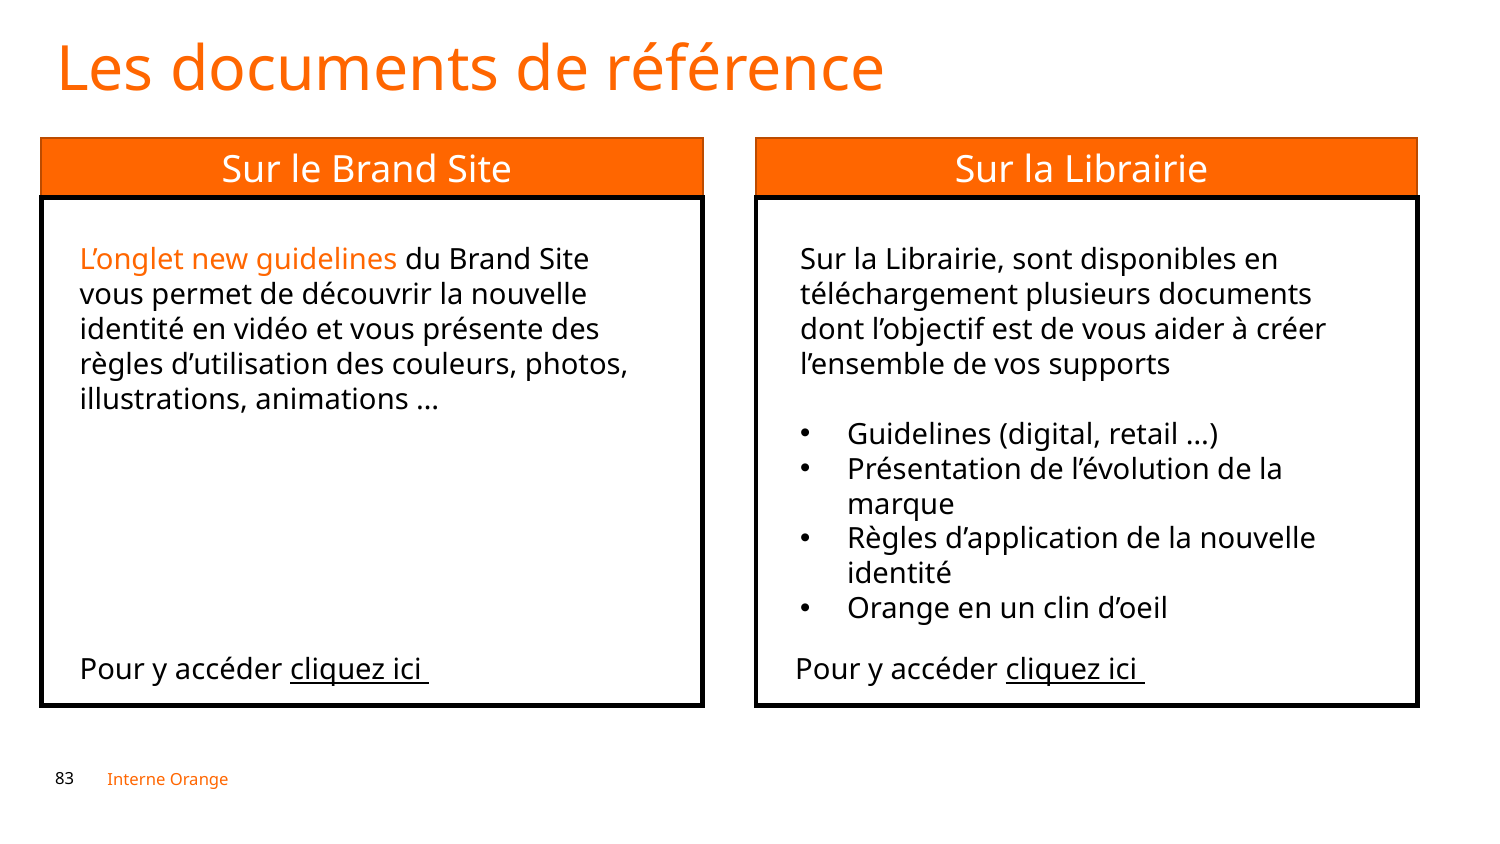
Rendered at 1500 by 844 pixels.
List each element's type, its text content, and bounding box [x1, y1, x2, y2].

text_box [40, 196, 704, 706]
text_box Sur la Librairie, sont disponibles en téléchargement plusieurs documents dont l’objectif est de vous aider à créer l’ensemble de vos supports Guidelines (digital, retail …) Présentation de l’évolution de la marque Règles d’application de la nouvelle identité Orange en un clin d’oeil [785, 232, 1388, 633]
text_box [755, 196, 1418, 706]
text_box Pour y accéder cliquez ici [780, 643, 1324, 698]
text_box Les documents de référence [41, 20, 1117, 110]
text_box L’onglet new guidelines du Brand Site vous permet de découvrir la nouvelle identité en vidéo et vous présente des règles d’utilisation des couleurs, photos, illustrations, animations … [64, 232, 668, 423]
text_box Sur le Brand Site [40, 137, 704, 196]
text_box Sur la Librairie [755, 137, 1418, 196]
text_box Pour y accéder cliquez ici [64, 643, 609, 698]
